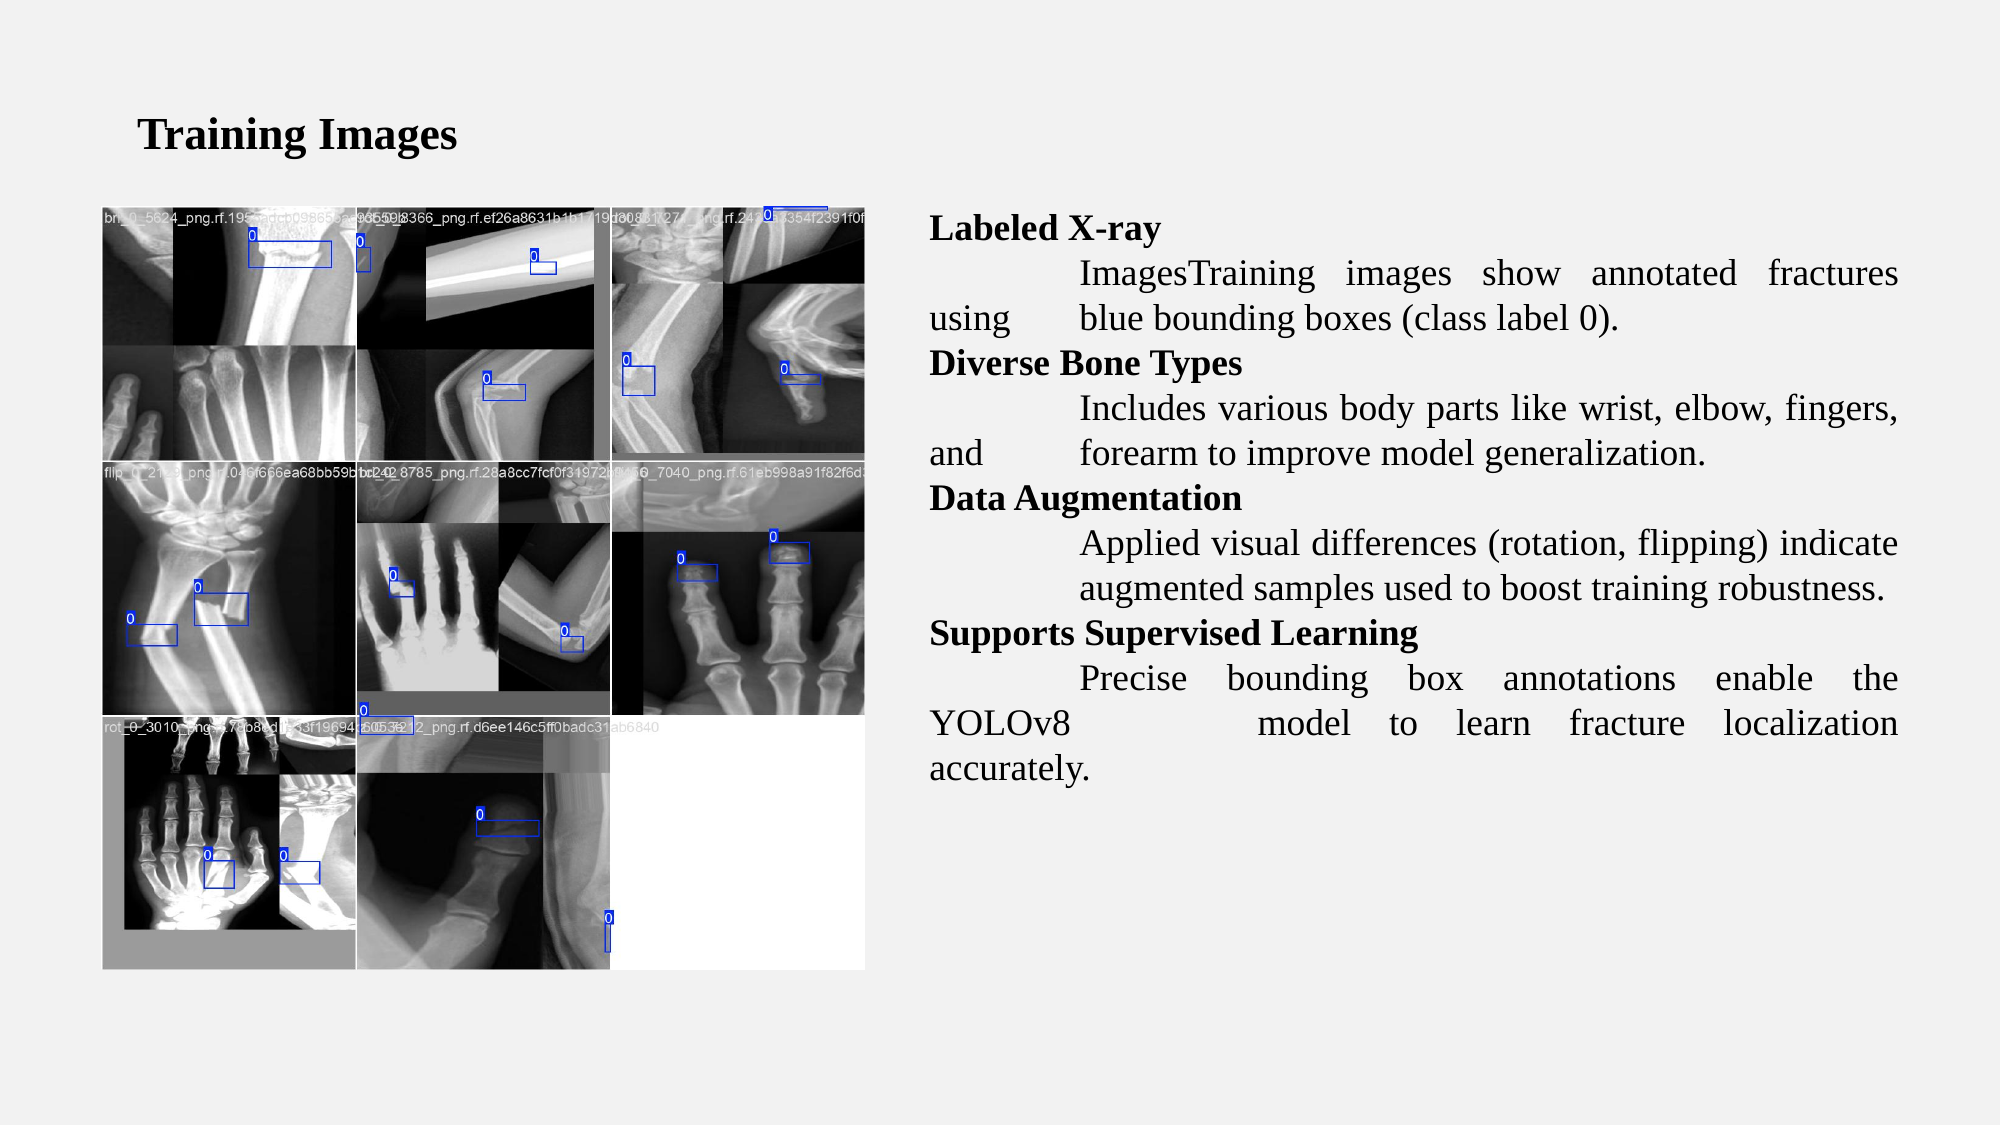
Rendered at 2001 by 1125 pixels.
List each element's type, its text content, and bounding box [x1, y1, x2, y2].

text_box Labeled X-ray ImagesTraining images show annotated fractures using blue bounding boxes (class label 0). Diverse Bone Types Includes various body parts like wrist, elbow, fingers, and forearm to improve model generalization. Data Augmentation Applied visual differences (rotation, flipping) indicate augmented samples used to boost training robustness. Supports Supervised Learning Precise bounding box annotations enable the YOLOv8 model to learn fracture localization accurately. [914, 195, 1915, 796]
picture [101, 206, 865, 970]
text_box Training Images [122, 96, 1122, 167]
